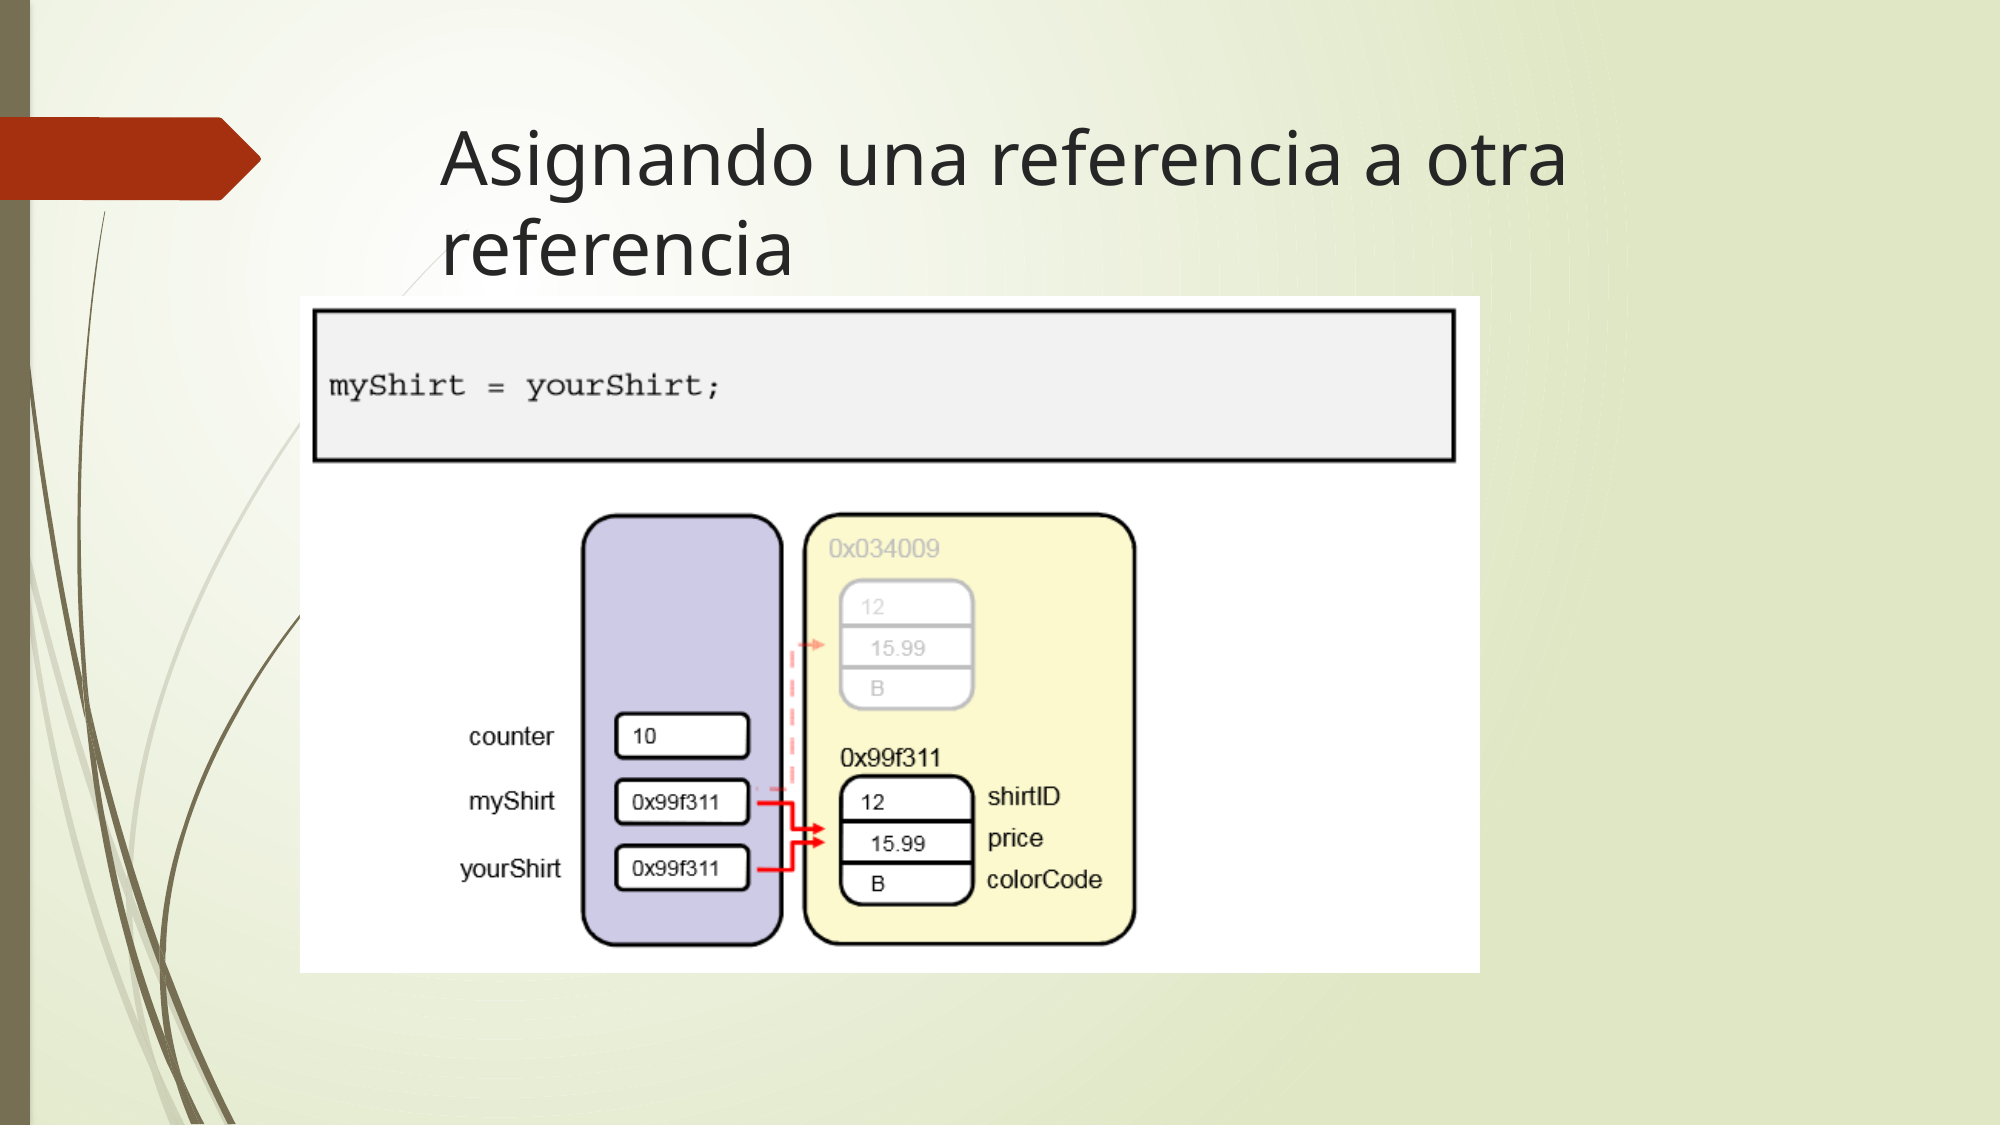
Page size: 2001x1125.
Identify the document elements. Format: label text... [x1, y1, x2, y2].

title Asignando una referencia a otra referencia [425, 102, 1888, 313]
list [299, 295, 1481, 973]
